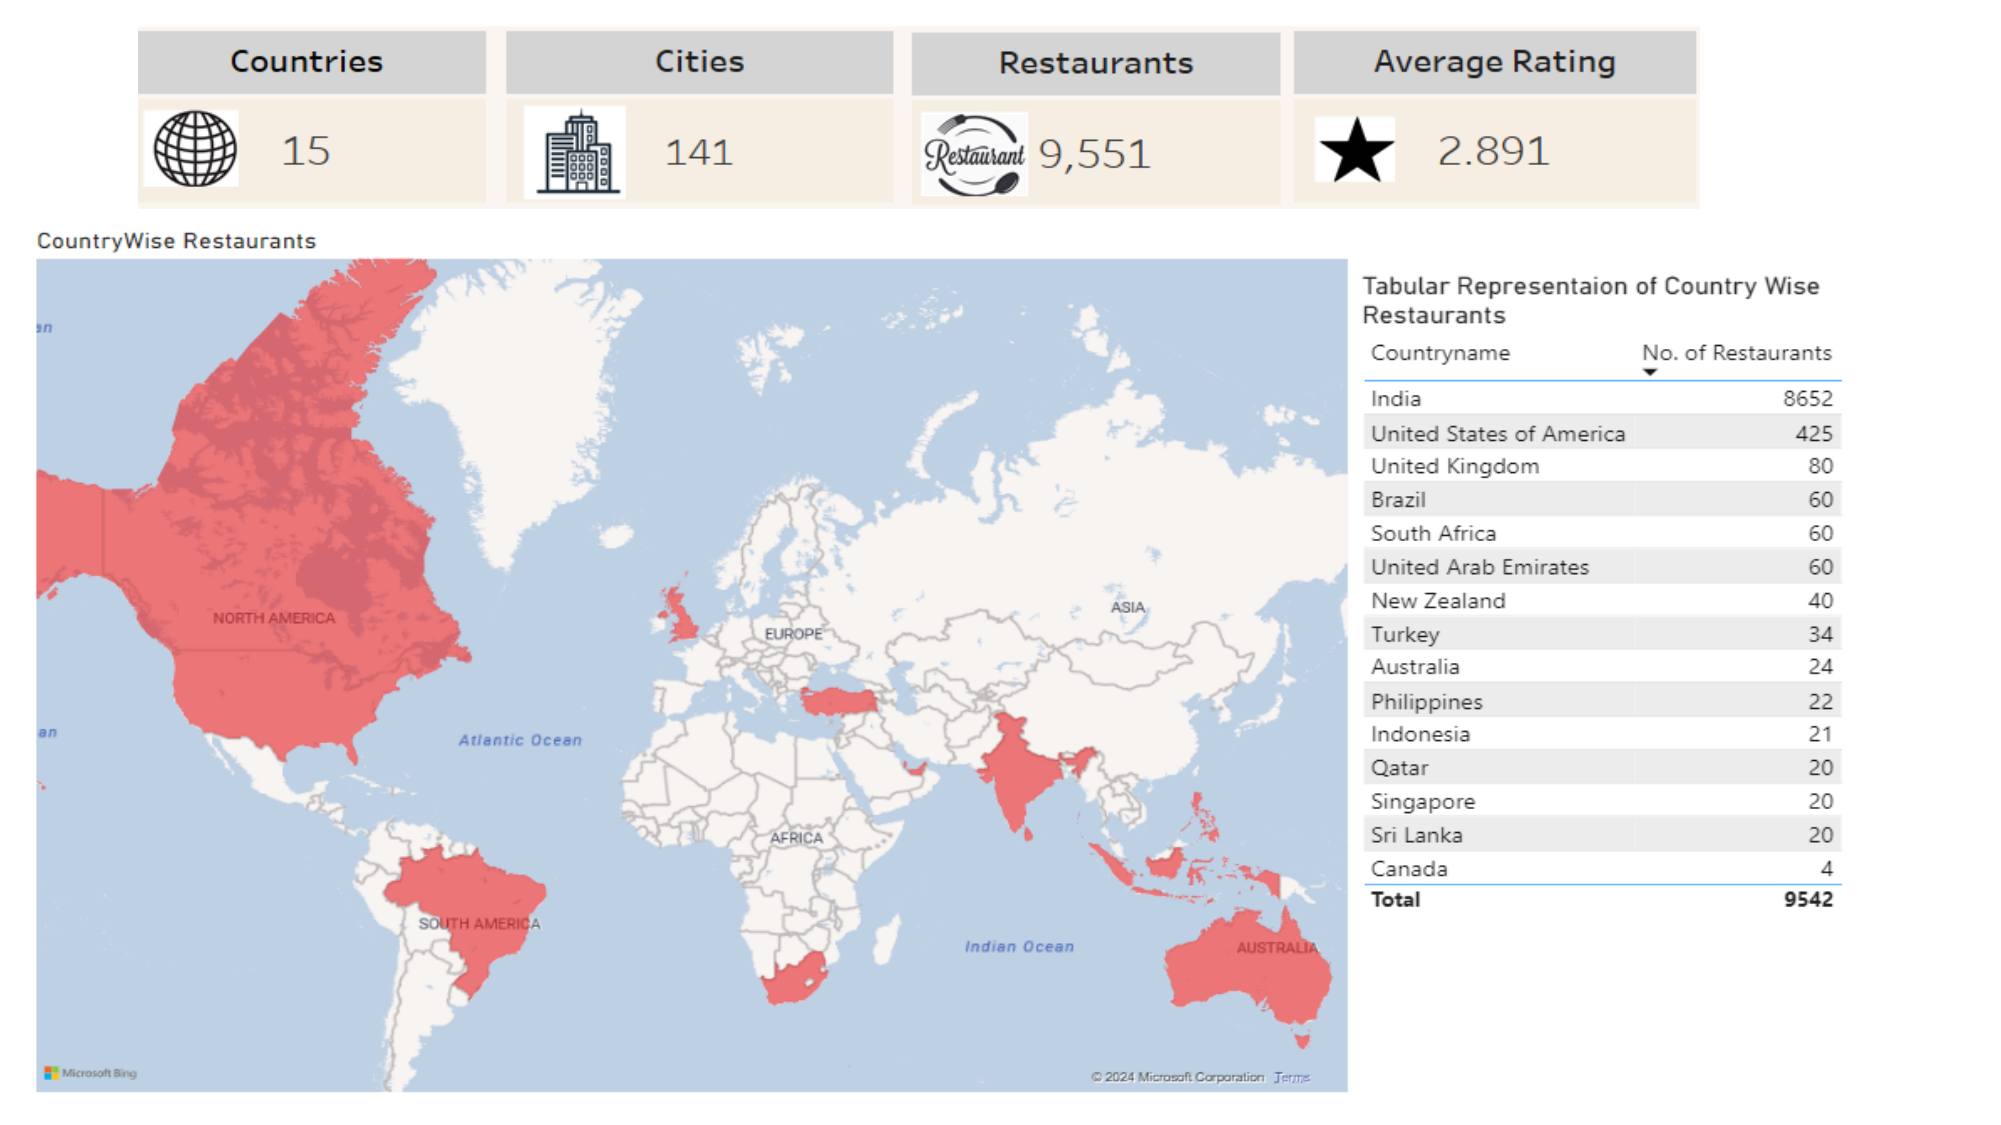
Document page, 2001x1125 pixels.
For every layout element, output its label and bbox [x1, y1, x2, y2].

picture [30, 224, 1849, 1100]
picture [138, 25, 1700, 209]
